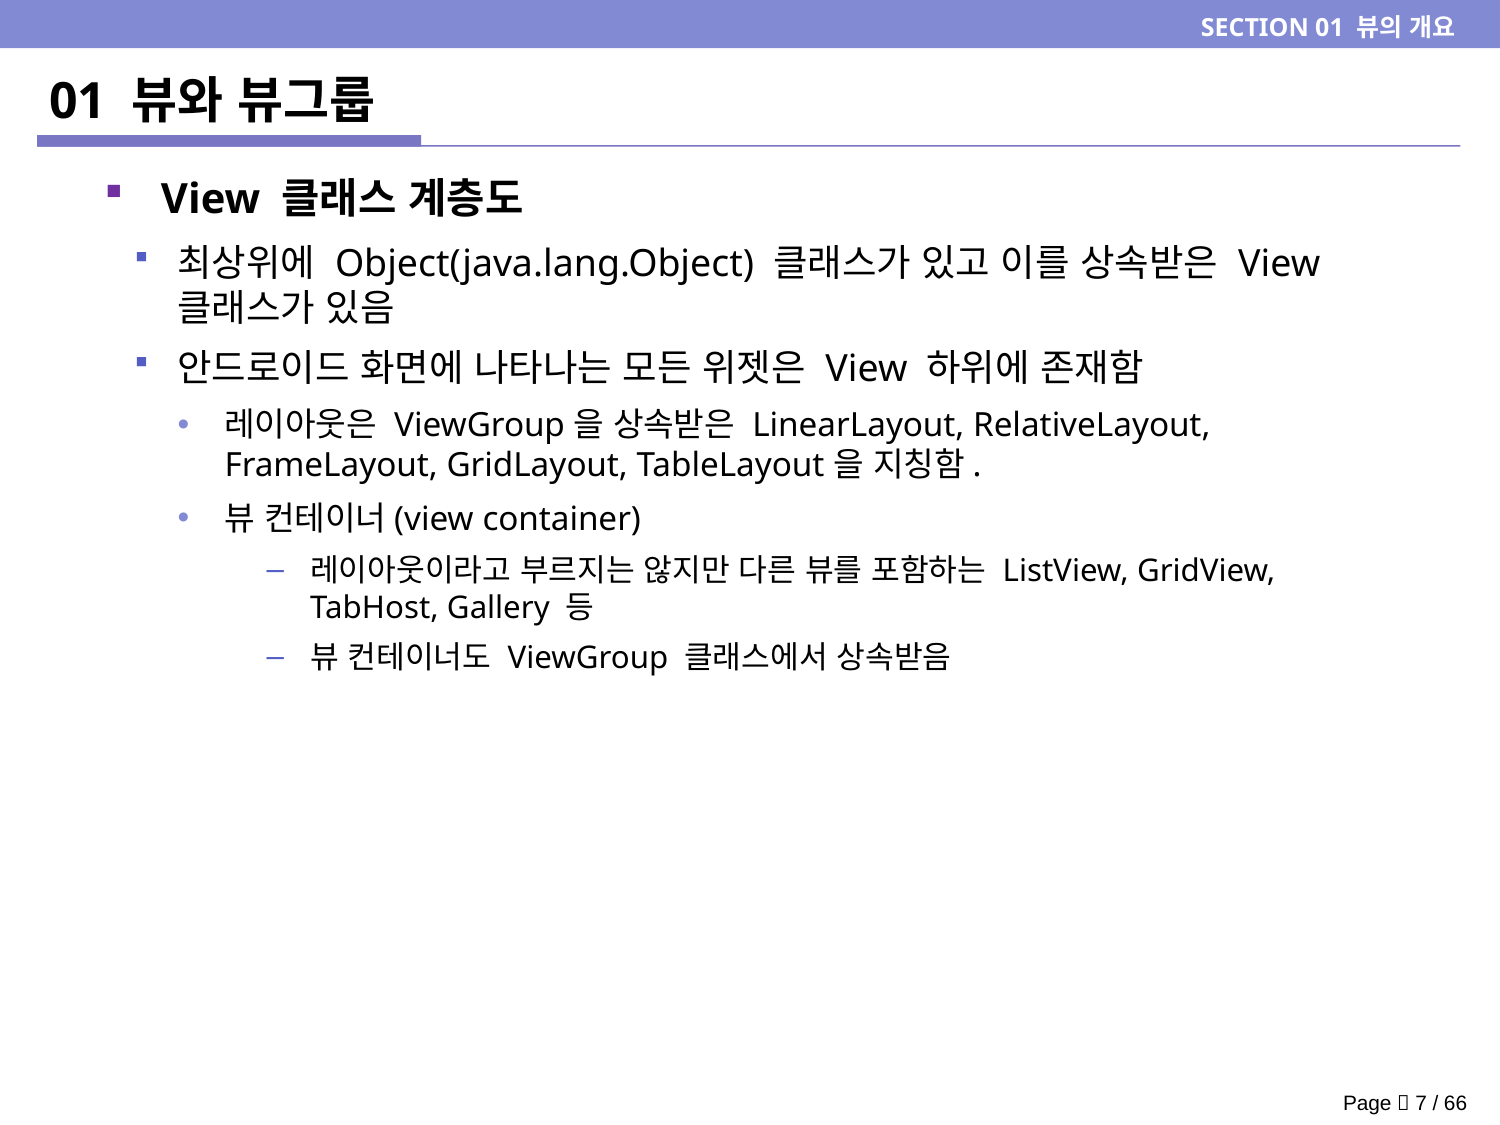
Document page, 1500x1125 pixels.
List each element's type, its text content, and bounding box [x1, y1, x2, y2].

title 01 뷰와 뷰그룹 [48, 67, 1448, 132]
text_box SECTION 01 뷰의 개요 [1186, 3, 1500, 49]
list View 클래스 계층도 최상위에 Object(java.lang.Object) 클래스가 있고 이를 상속받은 View 클래스가 있음 안드로이드 화면에 나타나는 모든 위젯은 View 하위에 존재함 레이아웃은 ViewGroup을 상속받은 LinearLayout, RelativeLayout, FrameLayout, GridLayout, TableLayout을 지칭함. 뷰 컨테이너(view container) 레이아웃이라고 부르지는 않지만 다른 뷰를 포함하는 ListView, GridView, TabHost, Gallery 등 뷰 컨테이너도 ViewGroup 클래스에서 상속받음 [104, 171, 1382, 880]
